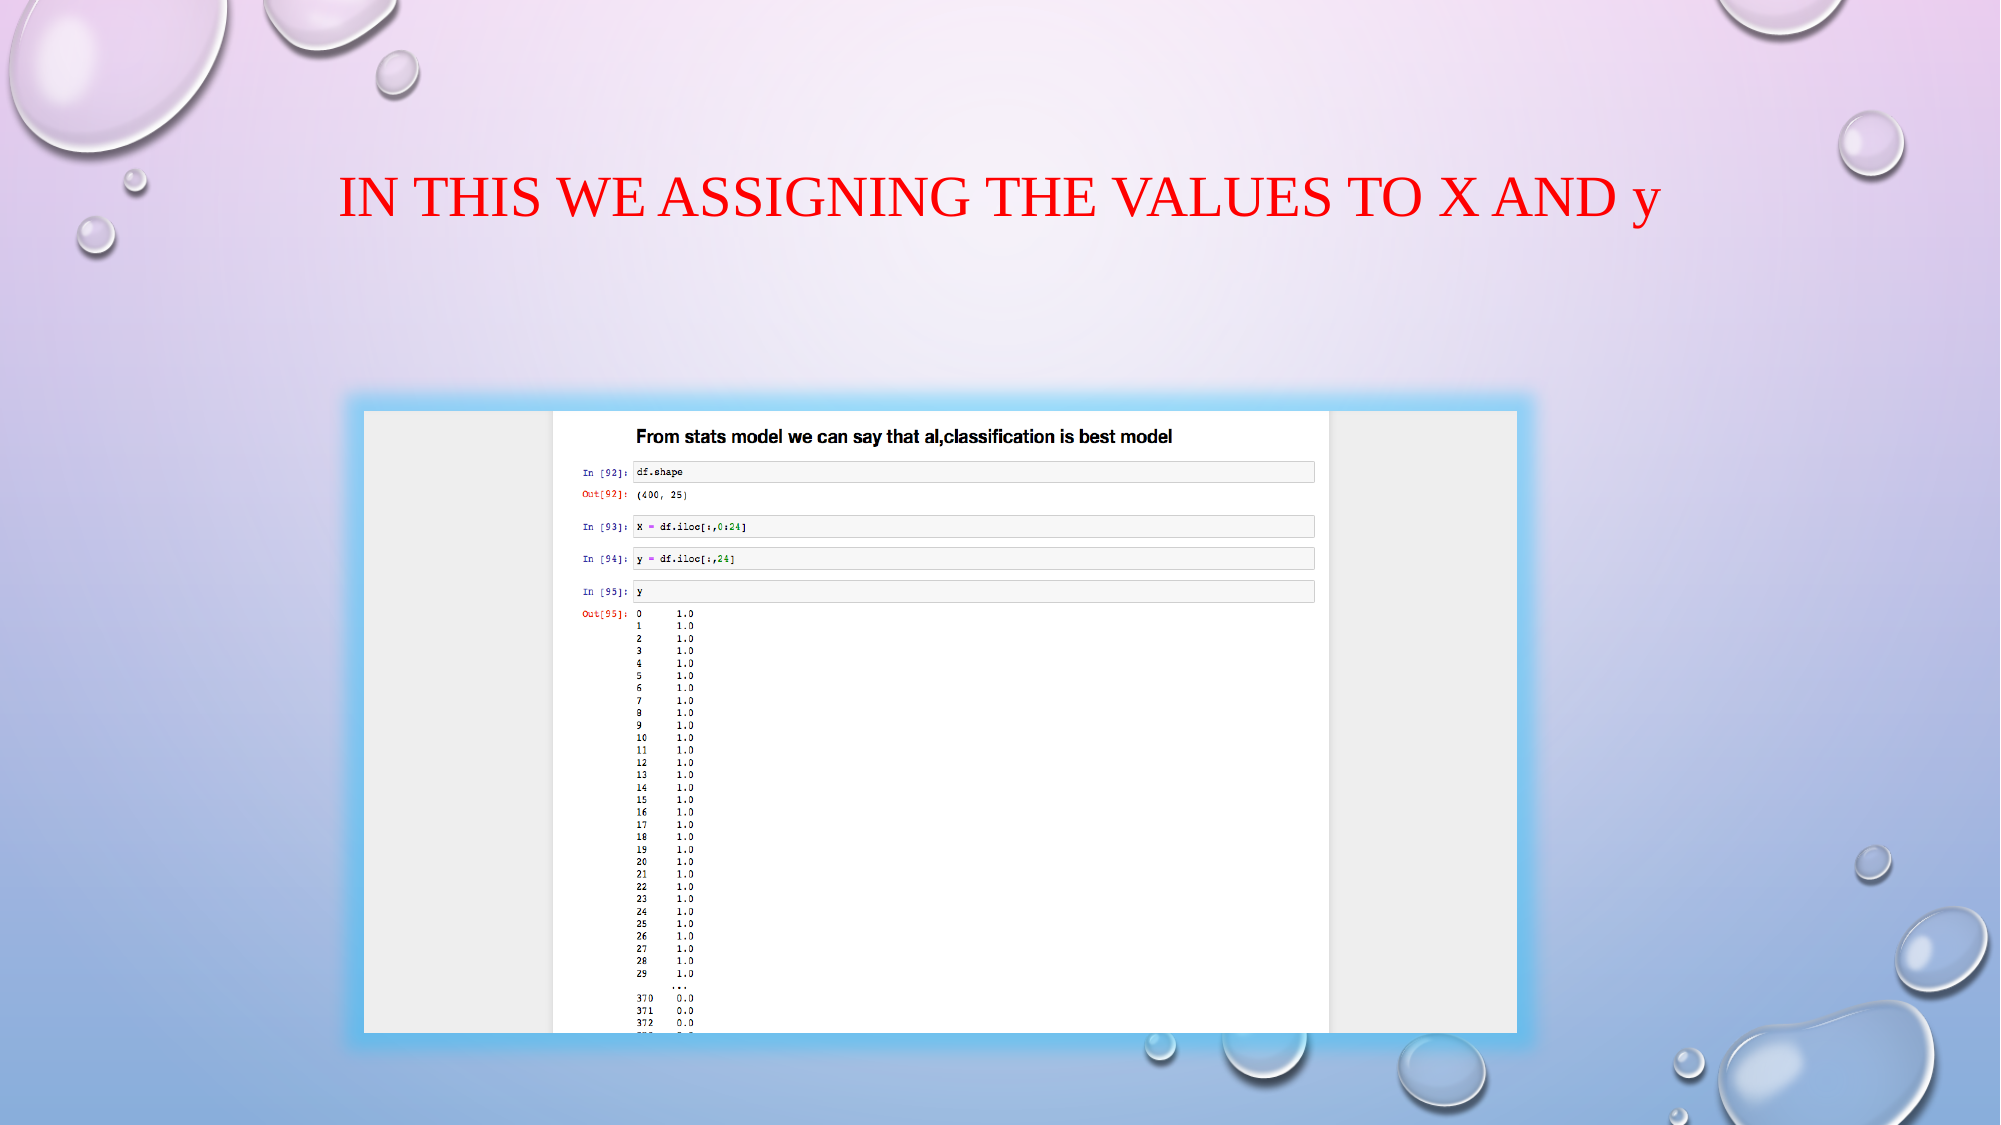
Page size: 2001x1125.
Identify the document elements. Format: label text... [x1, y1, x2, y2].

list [364, 411, 1517, 1033]
picture [0, 0, 2000, 1125]
title In this we assigning the values to x and y [149, 101, 1851, 364]
